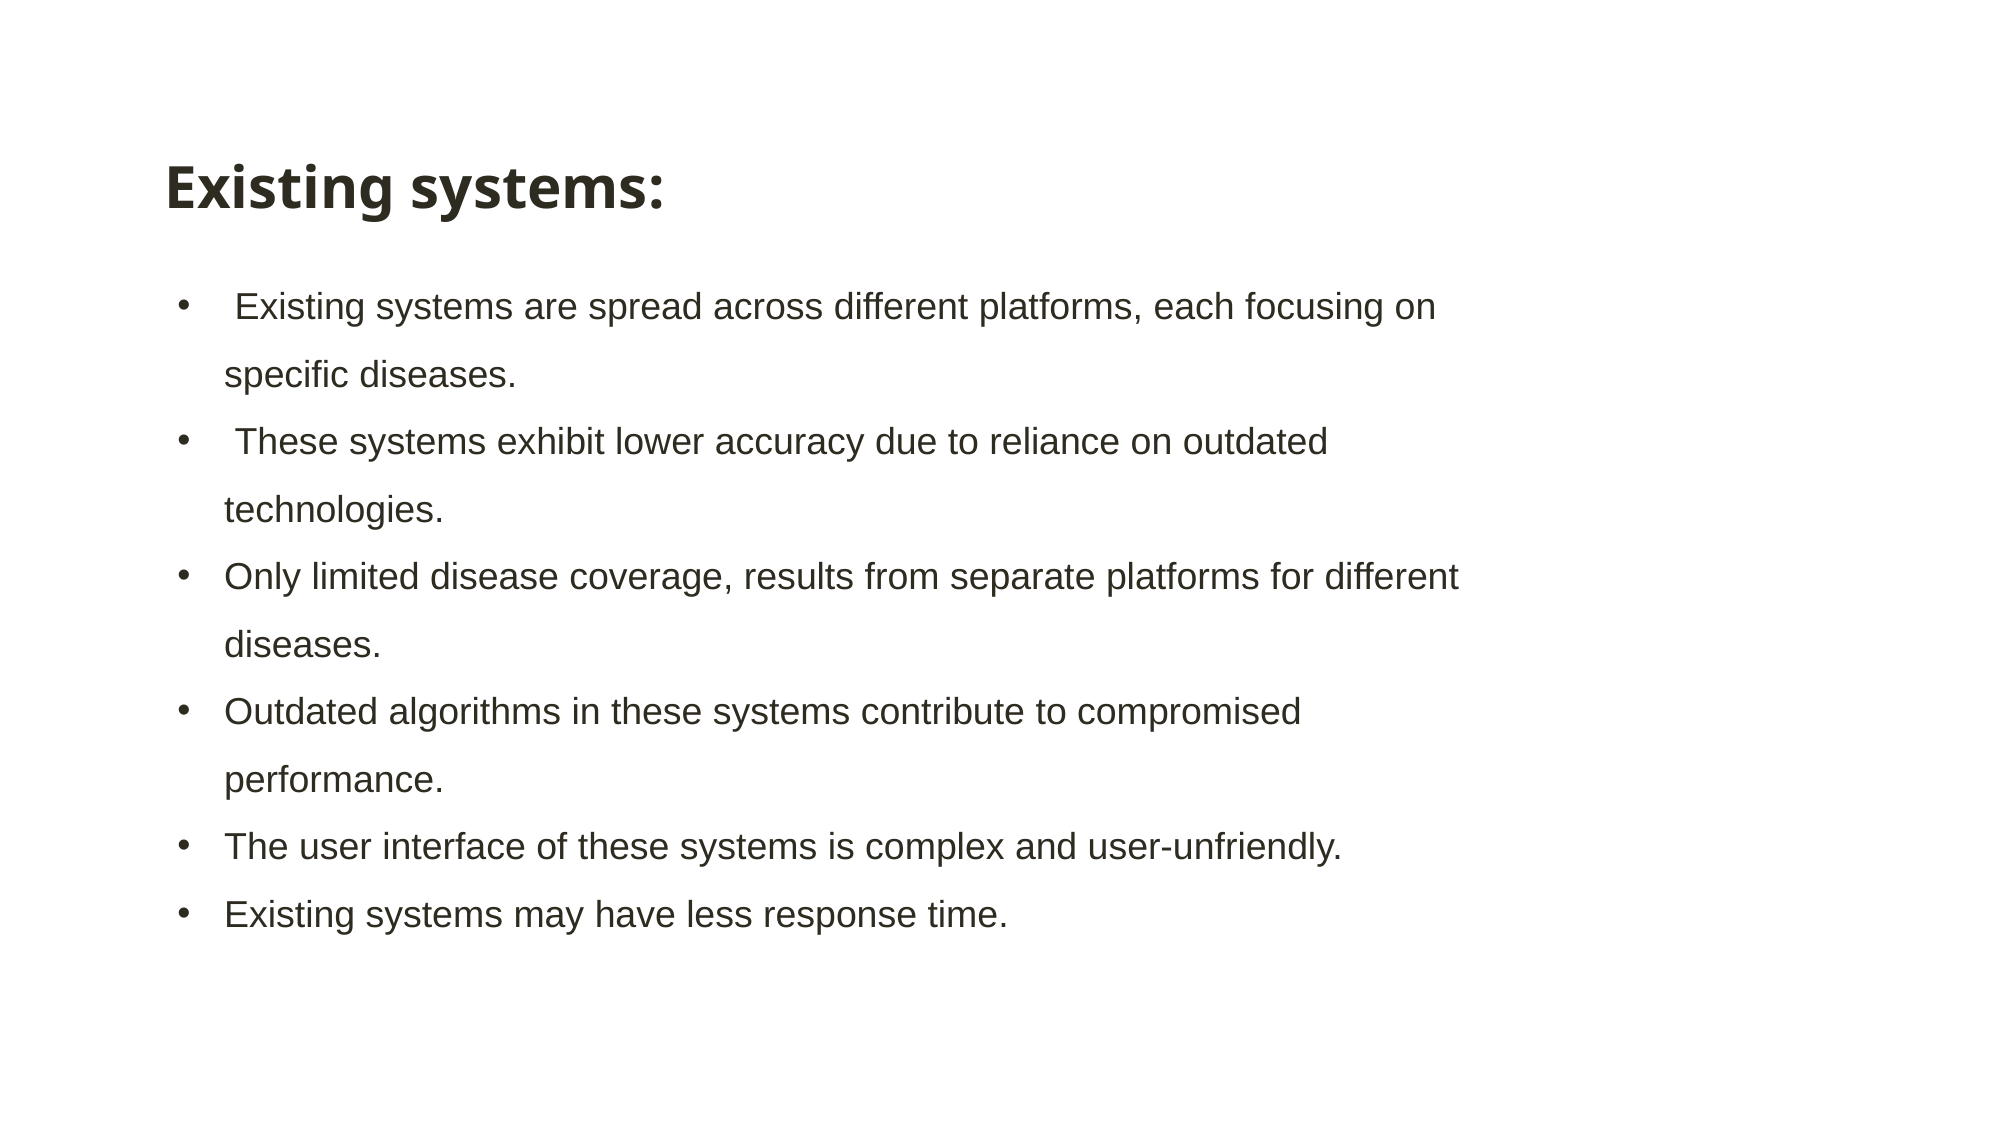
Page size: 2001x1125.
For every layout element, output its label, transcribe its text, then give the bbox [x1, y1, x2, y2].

text_box Existing systems are spread across different platforms, each focusing on specific diseases. These systems exhibit lower accuracy due to reliance on outdated technologies. Only limited disease coverage, results from separate platforms for different diseases. Outdated algorithms in these systems contribute to compromised performance. The user interface of these systems is complex and user-unfriendly. Existing systems may have less response time. [162, 252, 1480, 943]
text_box Existing systems: [149, 142, 1158, 228]
